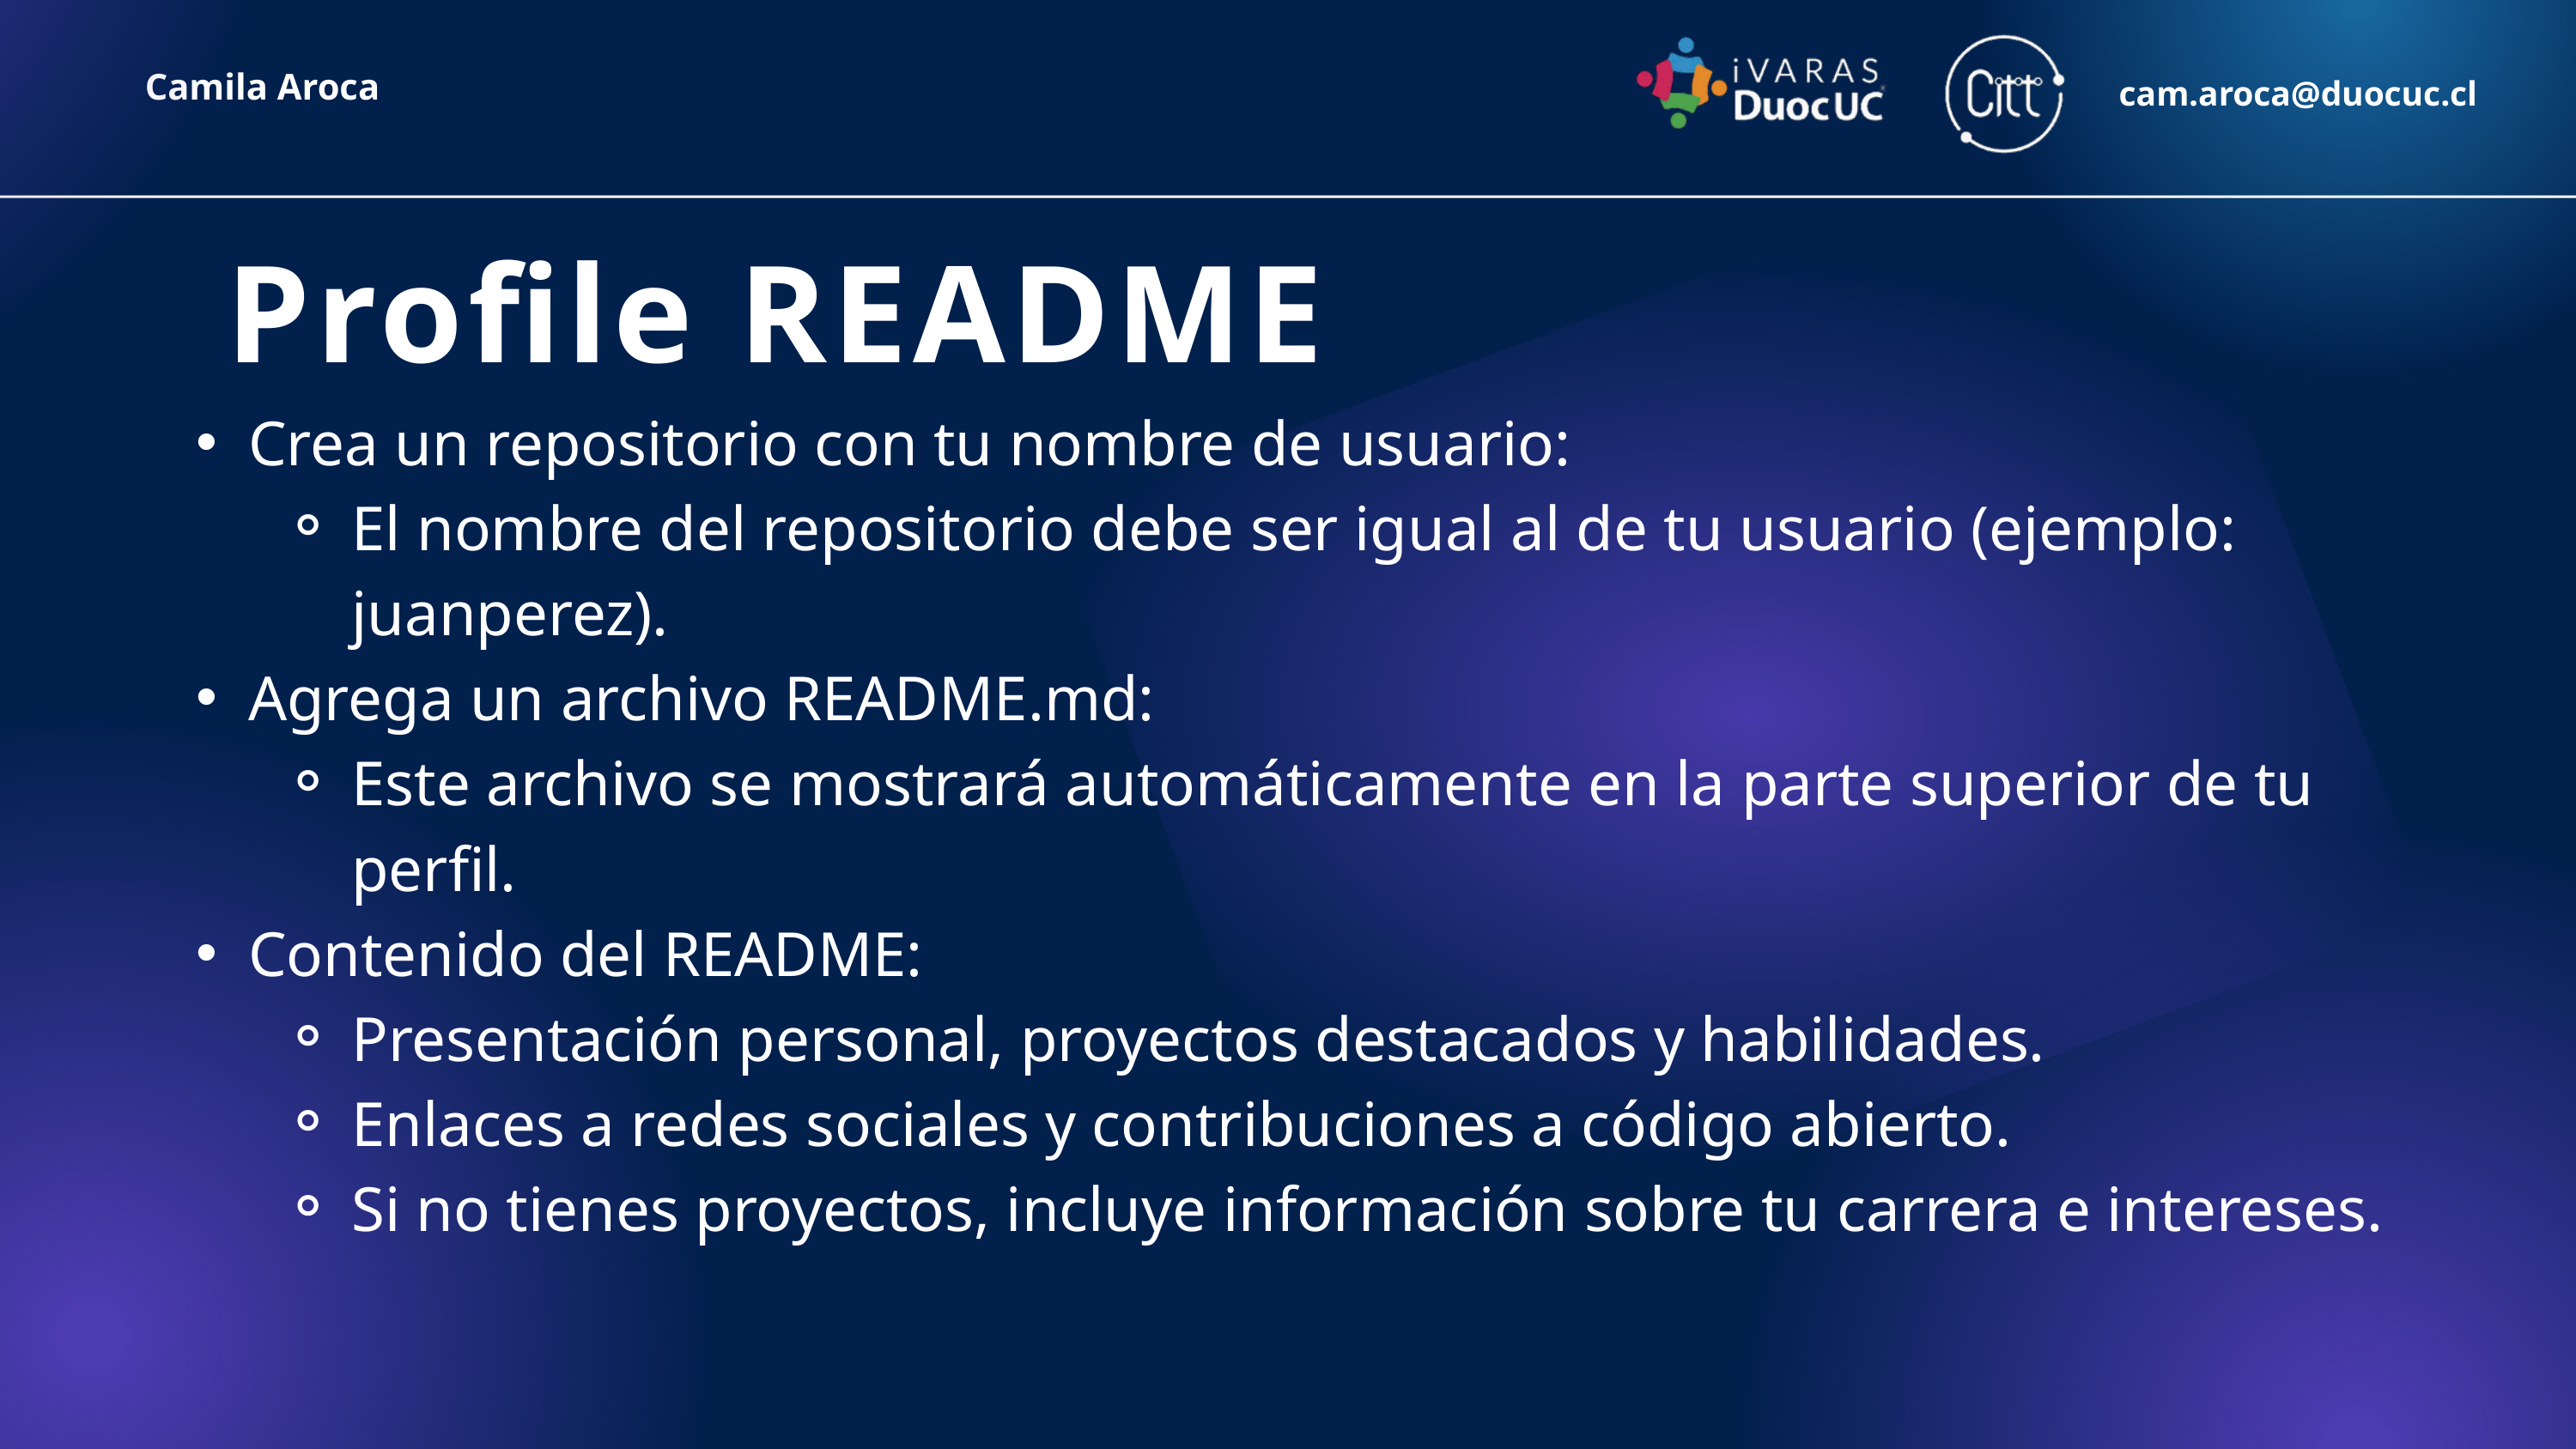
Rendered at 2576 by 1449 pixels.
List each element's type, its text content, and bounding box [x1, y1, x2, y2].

text_box [1900, 197, 1935, 202]
text_box [1668, 757, 2576, 1449]
text_box Crea un repositorio con tu nombre de usuario: El nombre del repositorio debe ser igual al de tu usuario (ejemplo: juanperez). Agrega un archivo README.md: Este archivo se mostrará automáticamente en la parte superior de tu perfil. Contenido del README: Presentación personal, proyectos destacados y habilidades. Enlaces a redes sociales y contribuciones a código abierto. Si no tienes proyectos, incluye información sobre tu carrera e intereses. [144, 392, 2442, 1330]
text_box Profile README [226, 202, 2432, 391]
text_box Camila Aroca [350, 57, 447, 107]
text_box [1591, 21, 2097, 171]
text_box [1914, 189, 1935, 197]
text_box [1935, 0, 2576, 197]
text_box [0, 646, 783, 1449]
text_box cam.aroca@duocuc.cl [2118, 65, 2510, 112]
text_box [1935, 197, 2576, 423]
text_box [0, 0, 350, 504]
